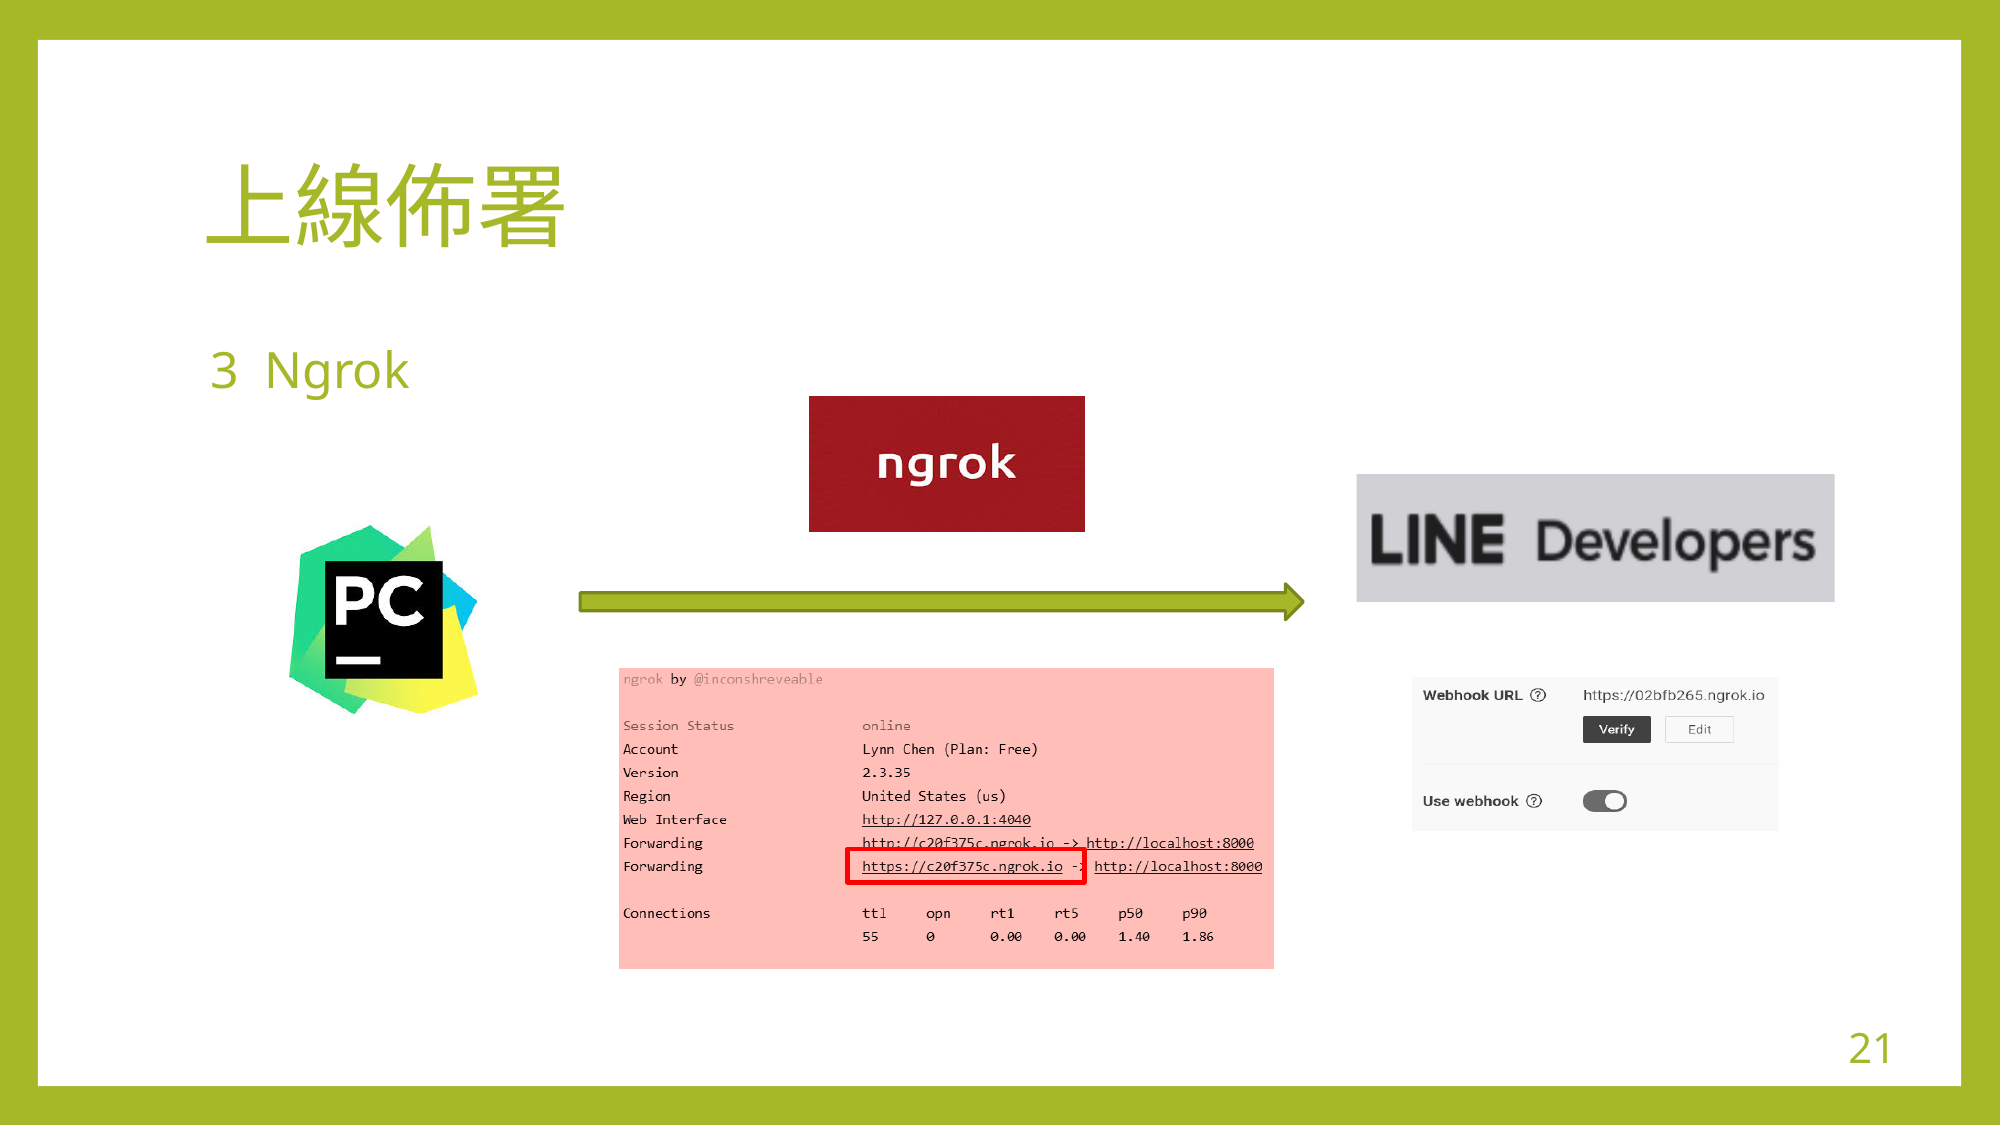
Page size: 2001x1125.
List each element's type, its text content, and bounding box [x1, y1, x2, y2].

picture [289, 525, 478, 714]
slide_number 21 [1631, 1020, 1912, 1081]
picture [1356, 474, 1835, 603]
list 3 Ngrok [187, 337, 1808, 1000]
picture [1411, 676, 1780, 831]
picture [619, 668, 1275, 970]
picture [809, 396, 1085, 532]
title 上線佈署 [187, 99, 1808, 323]
text_box [578, 582, 1305, 622]
